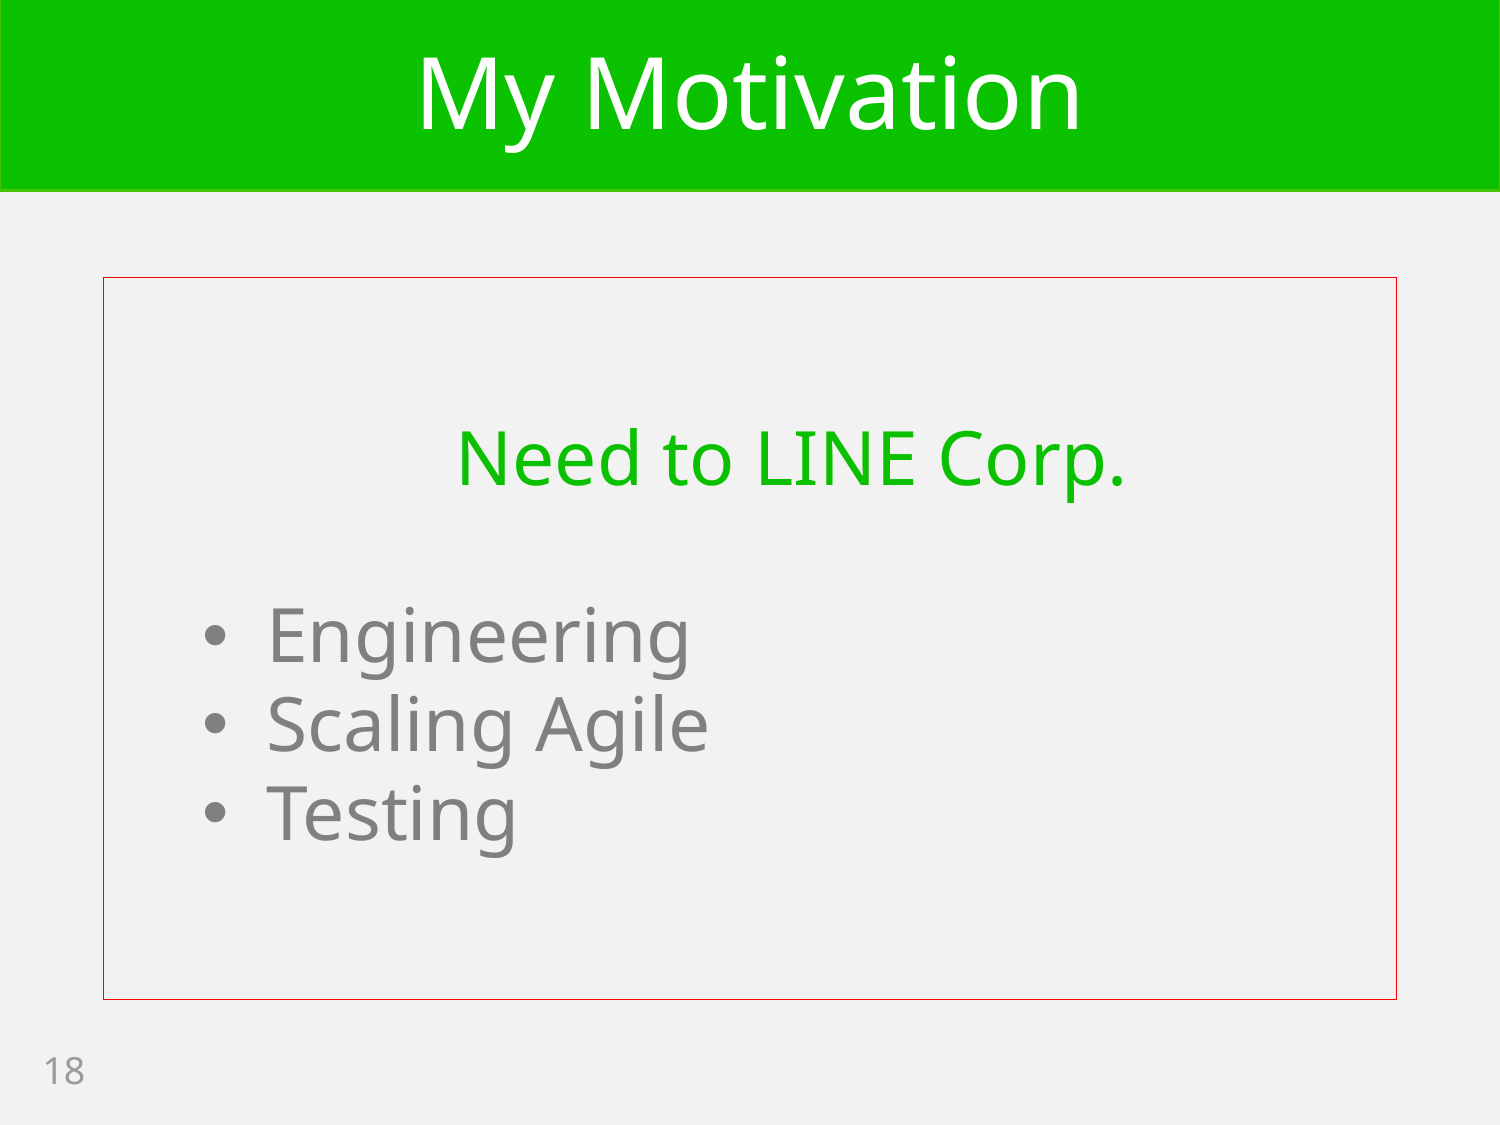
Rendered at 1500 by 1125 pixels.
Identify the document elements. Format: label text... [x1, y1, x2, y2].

slide_number 18 [27, 1042, 146, 1102]
list Need to LINE Corp. Engineering Scaling Agile Testing [103, 277, 1397, 1000]
title My Motivation [0, 53, 1500, 140]
